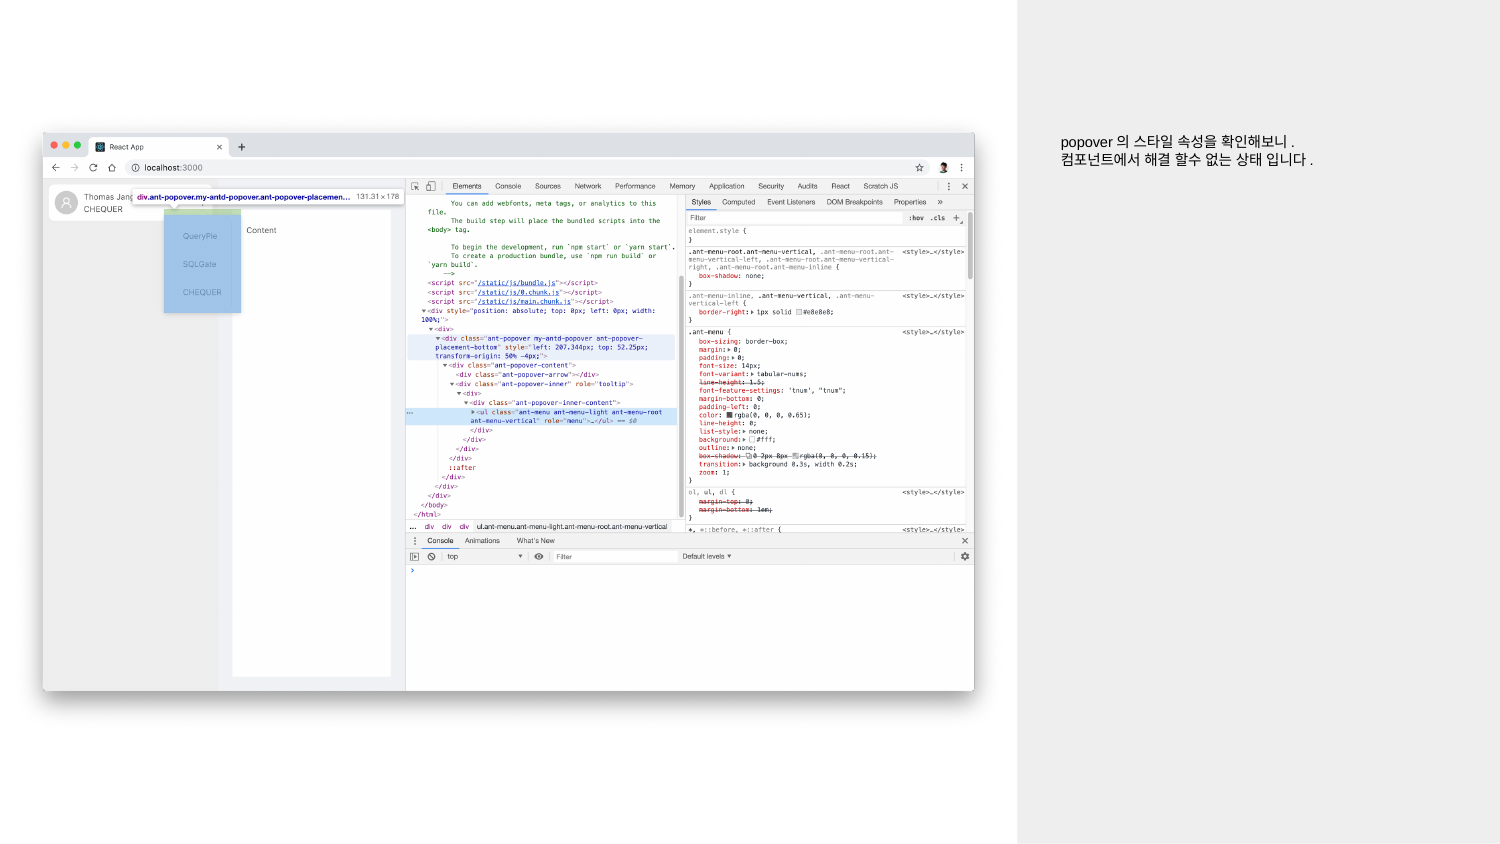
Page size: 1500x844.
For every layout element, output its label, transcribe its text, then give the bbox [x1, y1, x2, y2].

text_box popover의 스타일 속성을 확인해보니. 컴포넌트에서 해결 할수 없는 상태 입니다. [1045, 118, 1479, 304]
picture [10, 109, 1007, 734]
text_box [1070, 92, 1500, 150]
